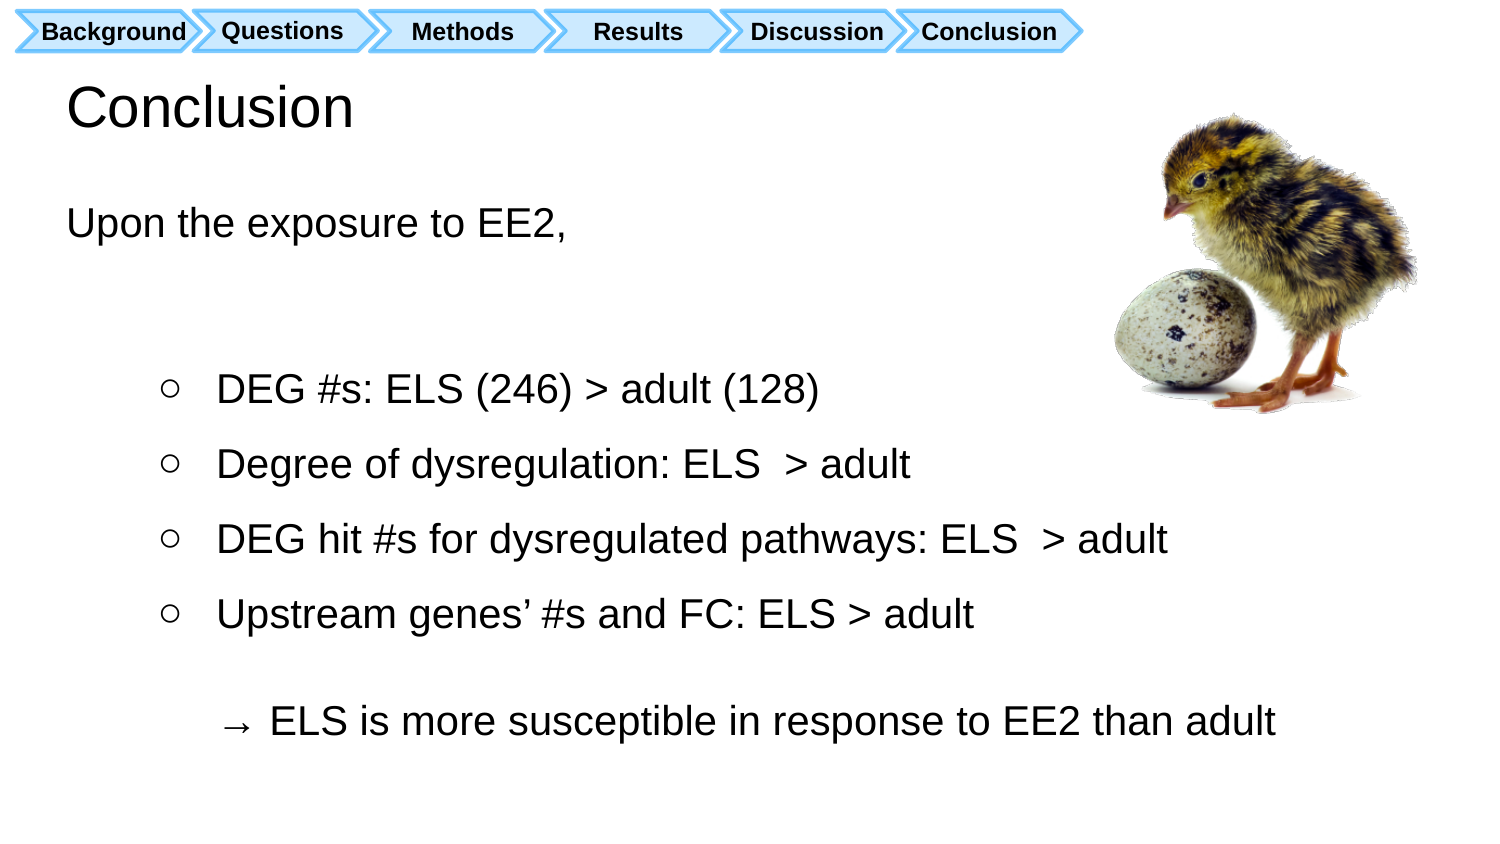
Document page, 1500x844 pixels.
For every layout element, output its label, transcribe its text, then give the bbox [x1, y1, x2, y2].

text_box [545, 8, 718, 55]
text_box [16, 7, 191, 54]
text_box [193, 7, 368, 53]
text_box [897, 8, 1082, 55]
picture [1034, 89, 1450, 431]
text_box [369, 7, 544, 54]
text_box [720, 8, 895, 55]
title Conclusion [51, 53, 1449, 148]
list Upon the exposure to EE2, DEG #s: ELS (246) > adult (128) Degree of dysregulation: ELS > adult DEG hit #s for dysregulated pathways: ELS > adult Upstream genes’ #s and FC: ELS > adult → ELS is more susceptible in response to EE2 than adult [51, 180, 1449, 844]
